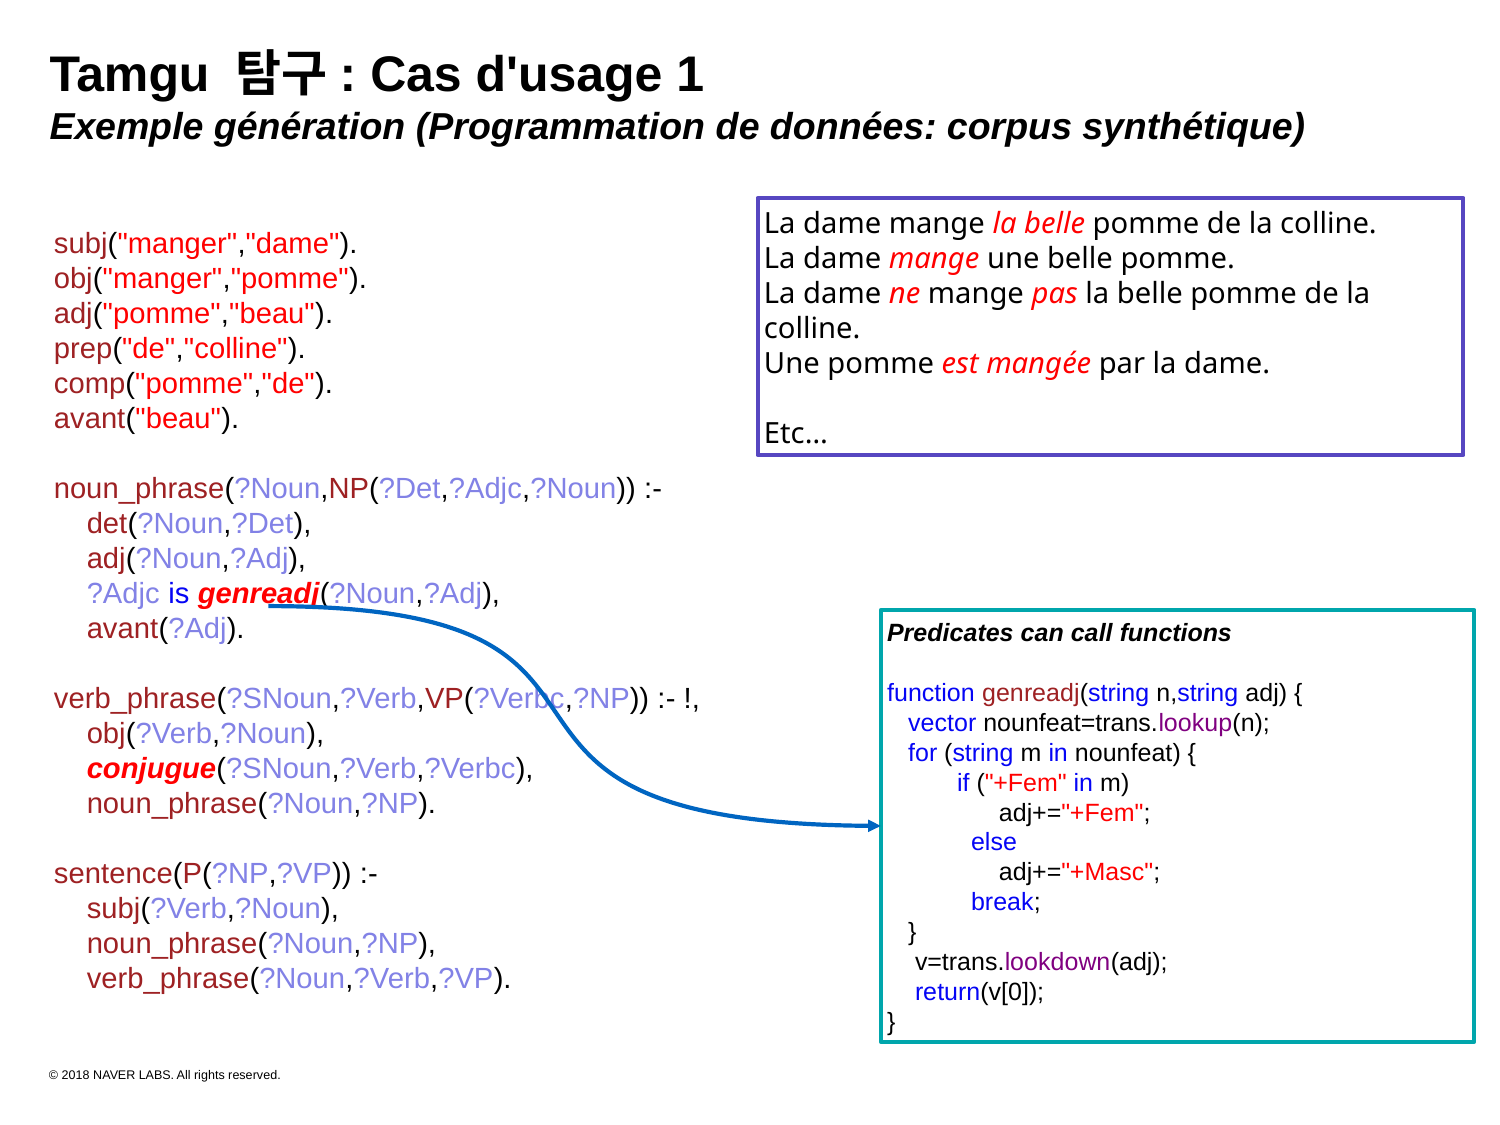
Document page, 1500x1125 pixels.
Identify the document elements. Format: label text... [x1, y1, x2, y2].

text_box La dame mange la belle pomme de la colline. La dame mange une belle pomme. La dame ne mange pas la belle pomme de la colline. Une pomme est mangée par la dame. Etc… [756, 196, 1465, 457]
text_box subj("manger","dame"). obj("manger","pomme"). adj("pomme","beau"). prep("de","colline"). comp("pomme","de"). avant("beau"). noun_phrase(?Noun,NP(?Det,?Adjc,?Noun)) :- det(?Noun,?Det), adj(?Noun,?Adj), ?Adjc is genreadj(?Noun,?Adj), avant(?Adj). verb_phrase(?SNoun,?Verb,VP(?Verbc,?NP)) :- !, obj(?Verb,?Noun), conjugue(?SNoun,?Verb,?Verbc), noun_phrase(?Noun,?NP). sentence(P(?NP,?VP)) :- subj(?Verb,?Noun), noun_phrase(?Noun,?NP), verb_phrase(?Noun,?Verb,?VP). [47, 218, 707, 1036]
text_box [267, 605, 881, 827]
text_box Predicates can call functions function genreadj(string n,string adj) { vector nounfeat=trans.lookup(n); for (string m in nounfeat) { if ("+Fem" in m) adj+="+Fem"; else adj+="+Masc"; break; } v=trans.lookdown(adj); return(v[0]); } [879, 608, 1476, 1044]
text_box Tamgu 탐구: Cas d'usage 1 Exemple génération (Programmation de données: corpus synthétique) [45, 37, 1475, 152]
